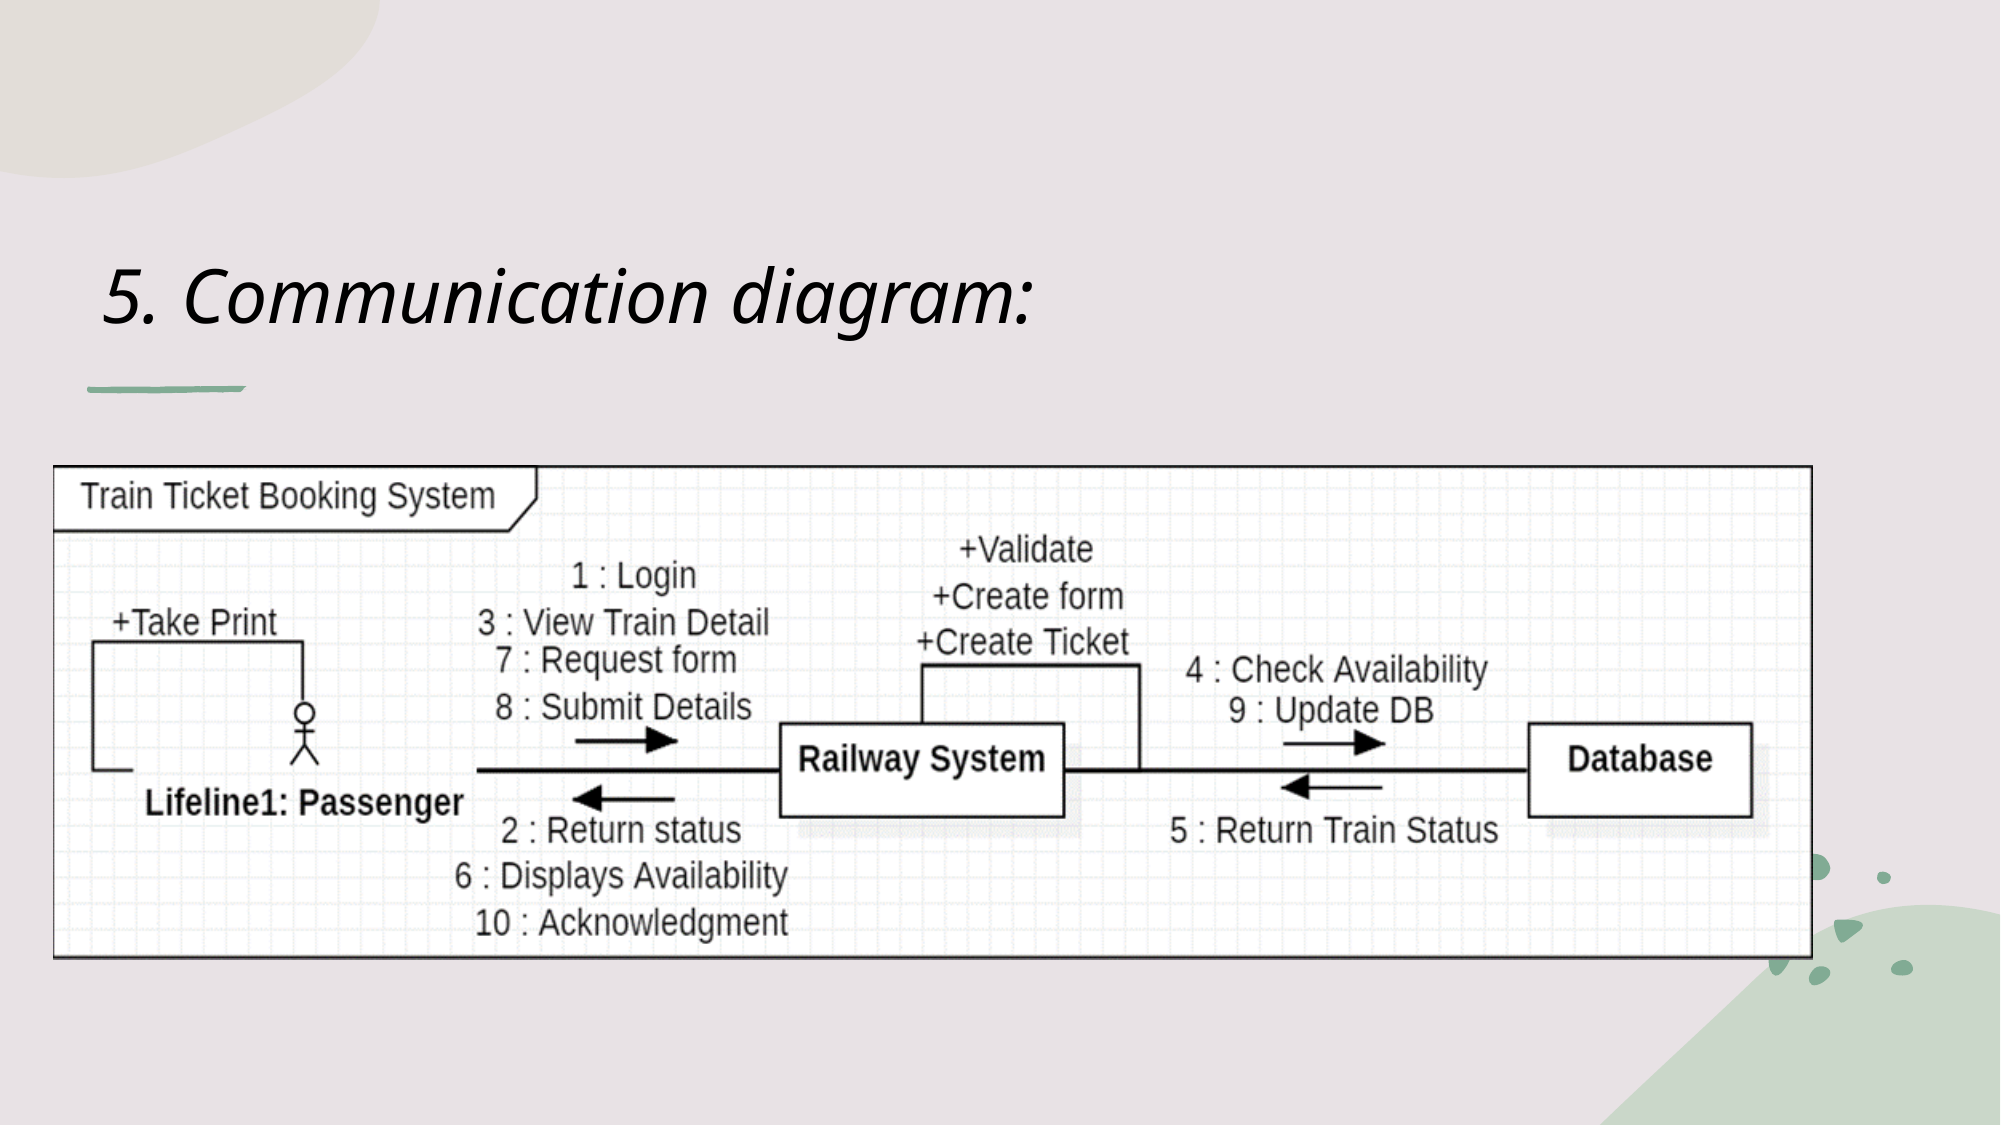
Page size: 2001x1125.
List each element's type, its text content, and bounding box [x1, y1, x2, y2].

picture [53, 465, 1813, 960]
title 5. Communication diagram: [86, 129, 1740, 347]
